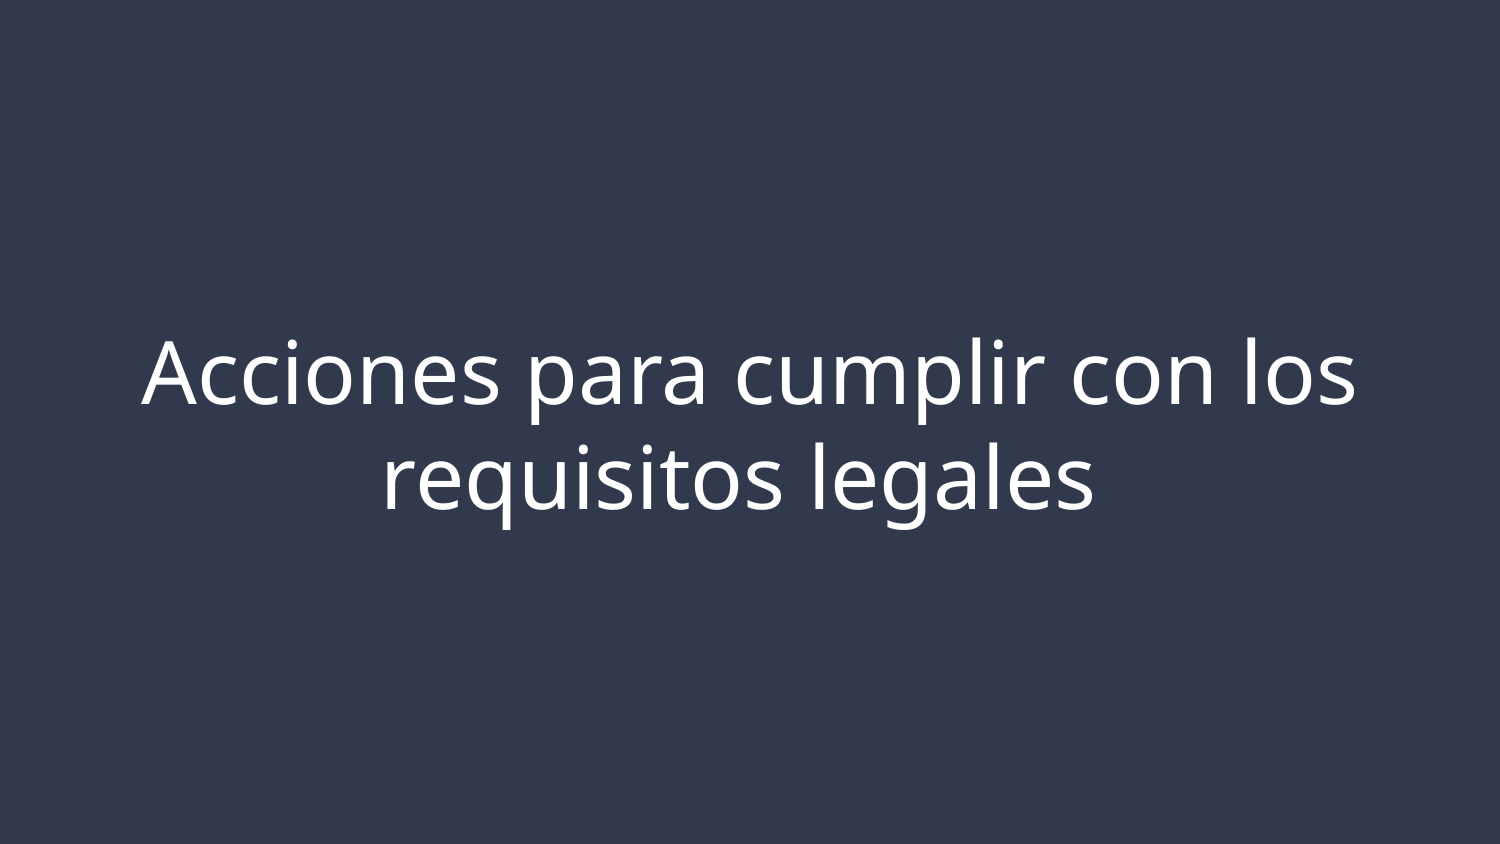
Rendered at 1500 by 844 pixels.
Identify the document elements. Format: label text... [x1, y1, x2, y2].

title Acciones para cumplir con los requisitos legales [69, 270, 1431, 574]
